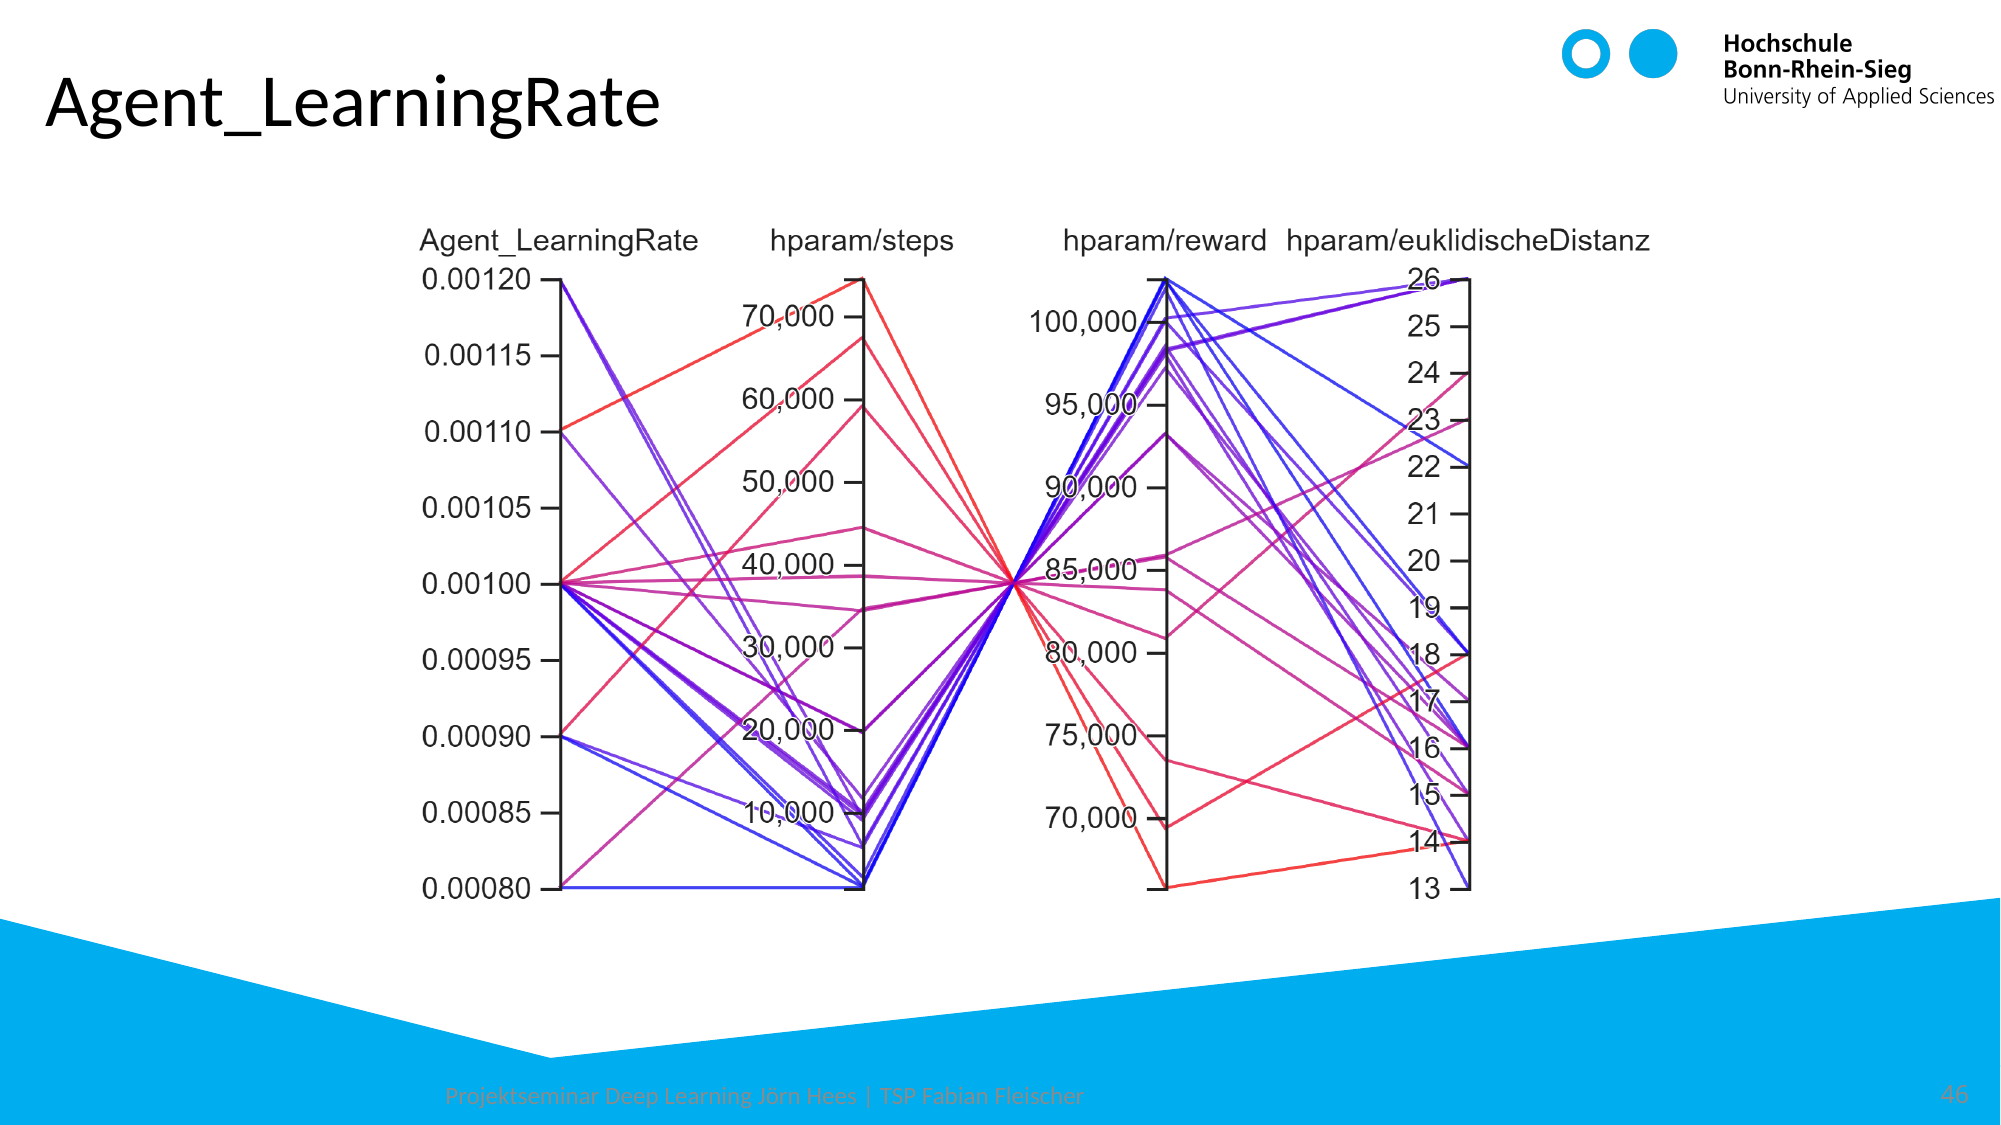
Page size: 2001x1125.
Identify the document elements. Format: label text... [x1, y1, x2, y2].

footer Projektseminar Deep Learning Jörn Hees | TSP Fabian Fleischer [0, 1065, 1532, 1125]
picture [1561, 29, 1579, 52]
slide_number 46 [1534, 1065, 1985, 1125]
picture [1561, 29, 1994, 108]
picture [409, 215, 1653, 910]
text_box Agent_LearningRate [30, 43, 1032, 149]
picture [1572, 40, 1600, 68]
